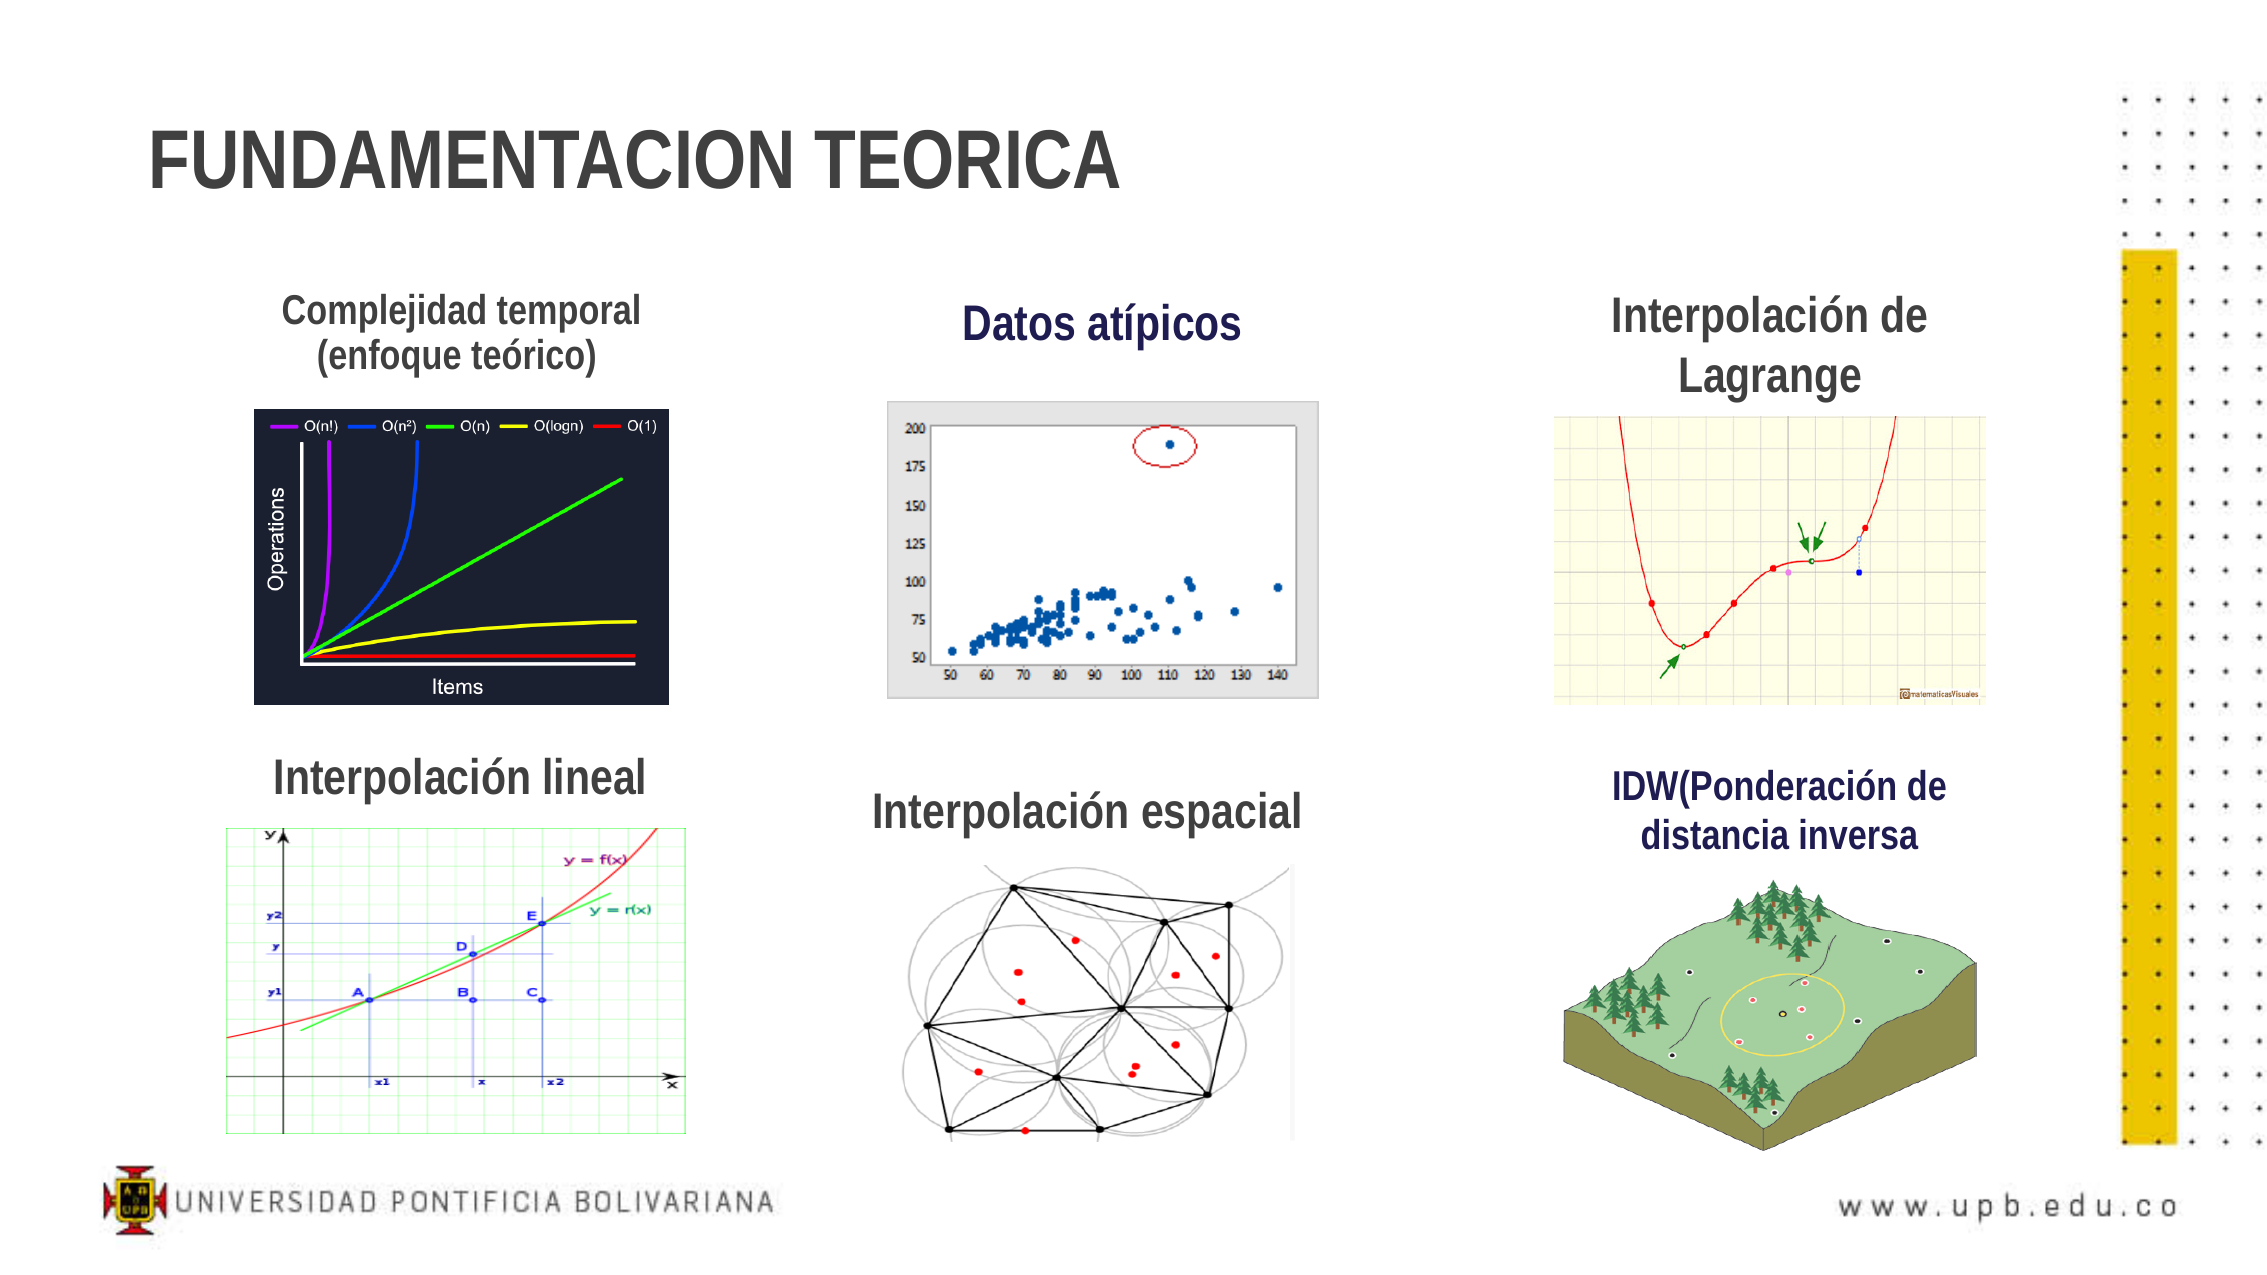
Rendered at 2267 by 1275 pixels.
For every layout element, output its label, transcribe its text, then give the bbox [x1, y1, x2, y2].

text_box Interpolación lineal [138, 736, 795, 834]
text_box Complejidad temporal (enfoque teórico) [133, 273, 790, 404]
title FUNDAMENTACION TEORICA [133, 76, 1318, 248]
text_box Interpolación de Lagrange [1525, 267, 2015, 398]
text_box Datos atípicos [858, 275, 1347, 349]
text_box Interpolación espacial [843, 763, 1333, 837]
picture [0, 0, 2267, 1275]
text_box IDW(Ponderación de distancia inversa [1573, 743, 1986, 874]
